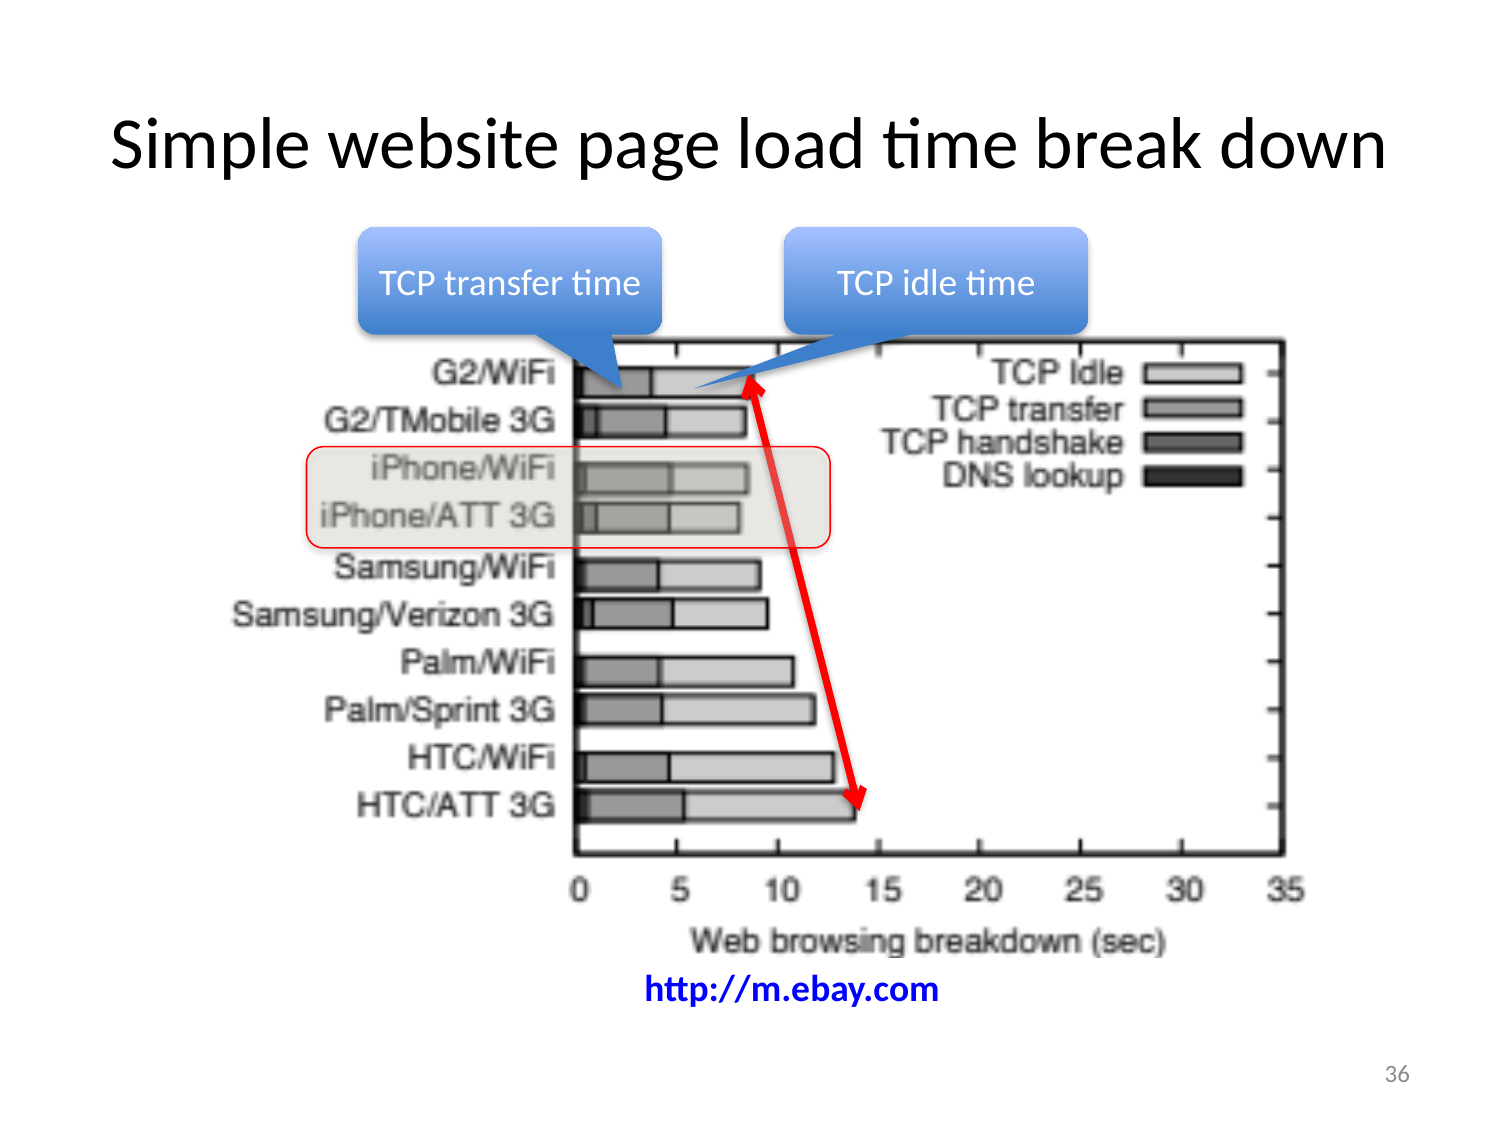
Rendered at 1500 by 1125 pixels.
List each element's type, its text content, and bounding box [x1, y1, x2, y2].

slide_number 36 [1074, 1042, 1425, 1103]
text_box TCP idle time [784, 227, 1089, 299]
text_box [585, 537, 1023, 649]
title Simple website page load time break down [75, 45, 1425, 233]
text_box http://m.ebay.com [510, 971, 1075, 1017]
text_box TCP transfer time [358, 227, 663, 299]
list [112, 300, 1317, 963]
